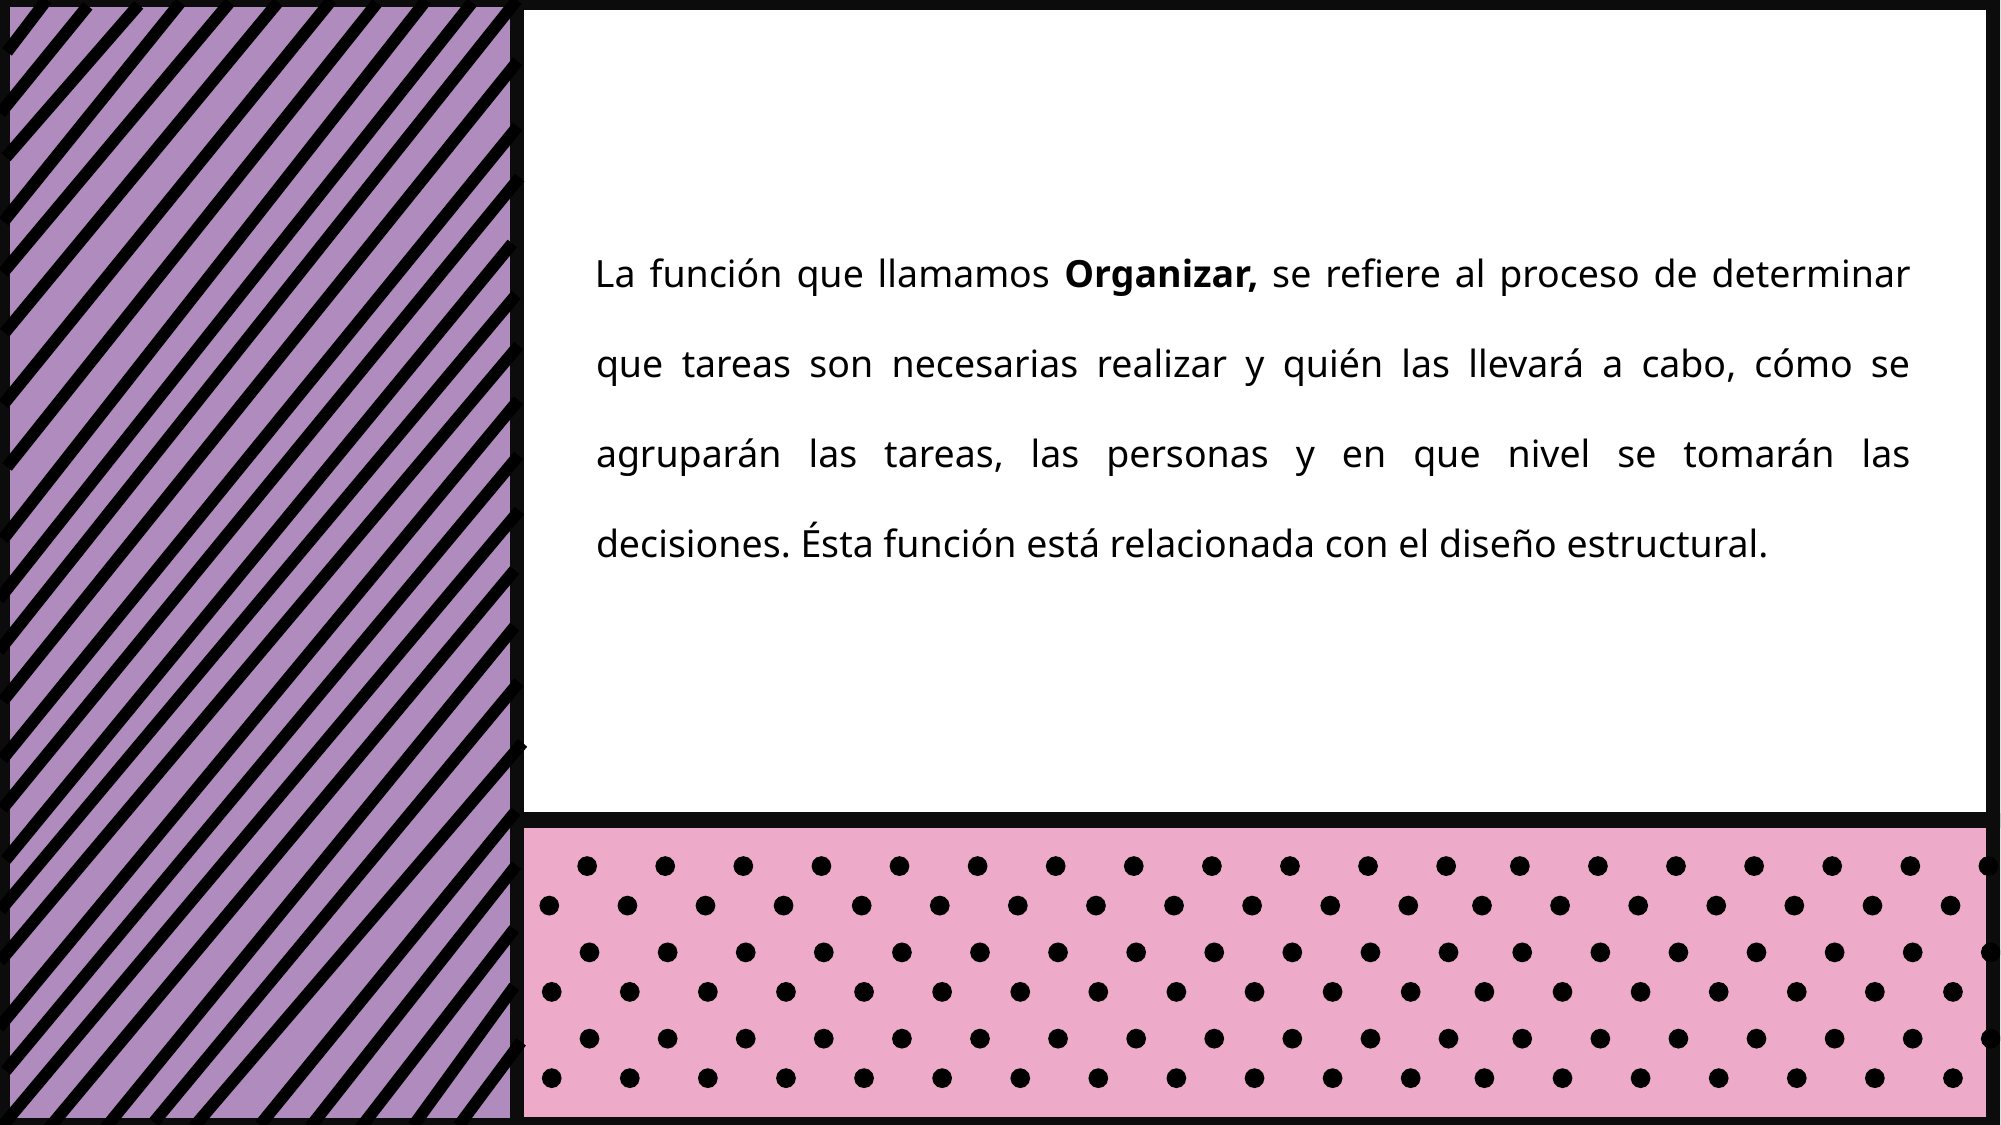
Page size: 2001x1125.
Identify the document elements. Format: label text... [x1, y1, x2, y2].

text_box La función que llamamos Organizar, se refiere al proceso de determinar que tareas son necesarias realizar y quién las llevará a cabo, cómo se agruparán las tareas, las personas y en que nivel se tomarán las decisiones. Ésta función está relacionada con el diseño estructural. [576, 198, 1926, 573]
